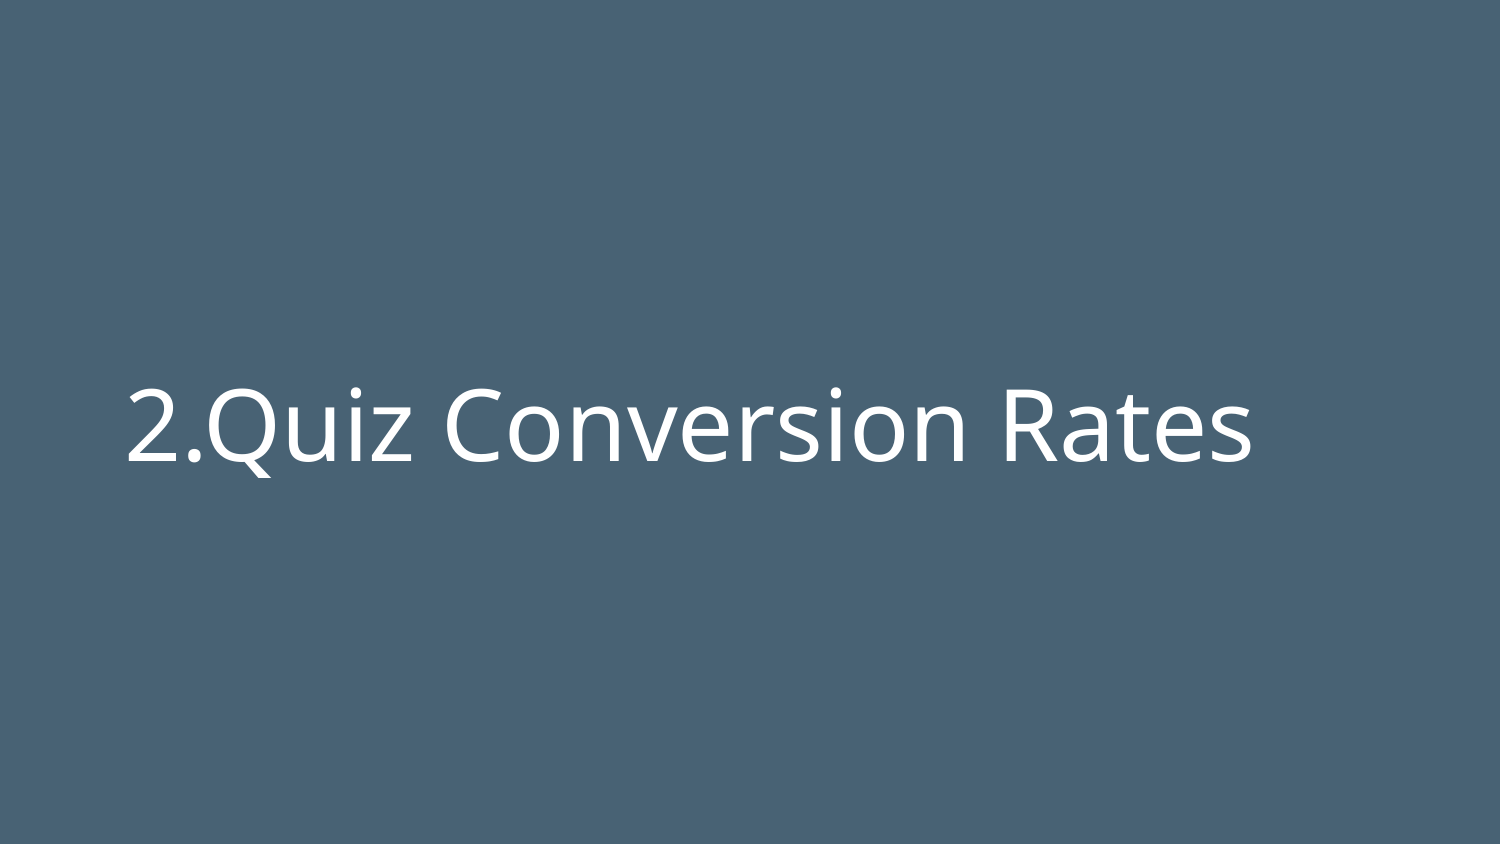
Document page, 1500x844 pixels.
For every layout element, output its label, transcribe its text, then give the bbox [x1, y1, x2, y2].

text_box 2.Quiz Conversion Rates [64, 253, 1318, 591]
